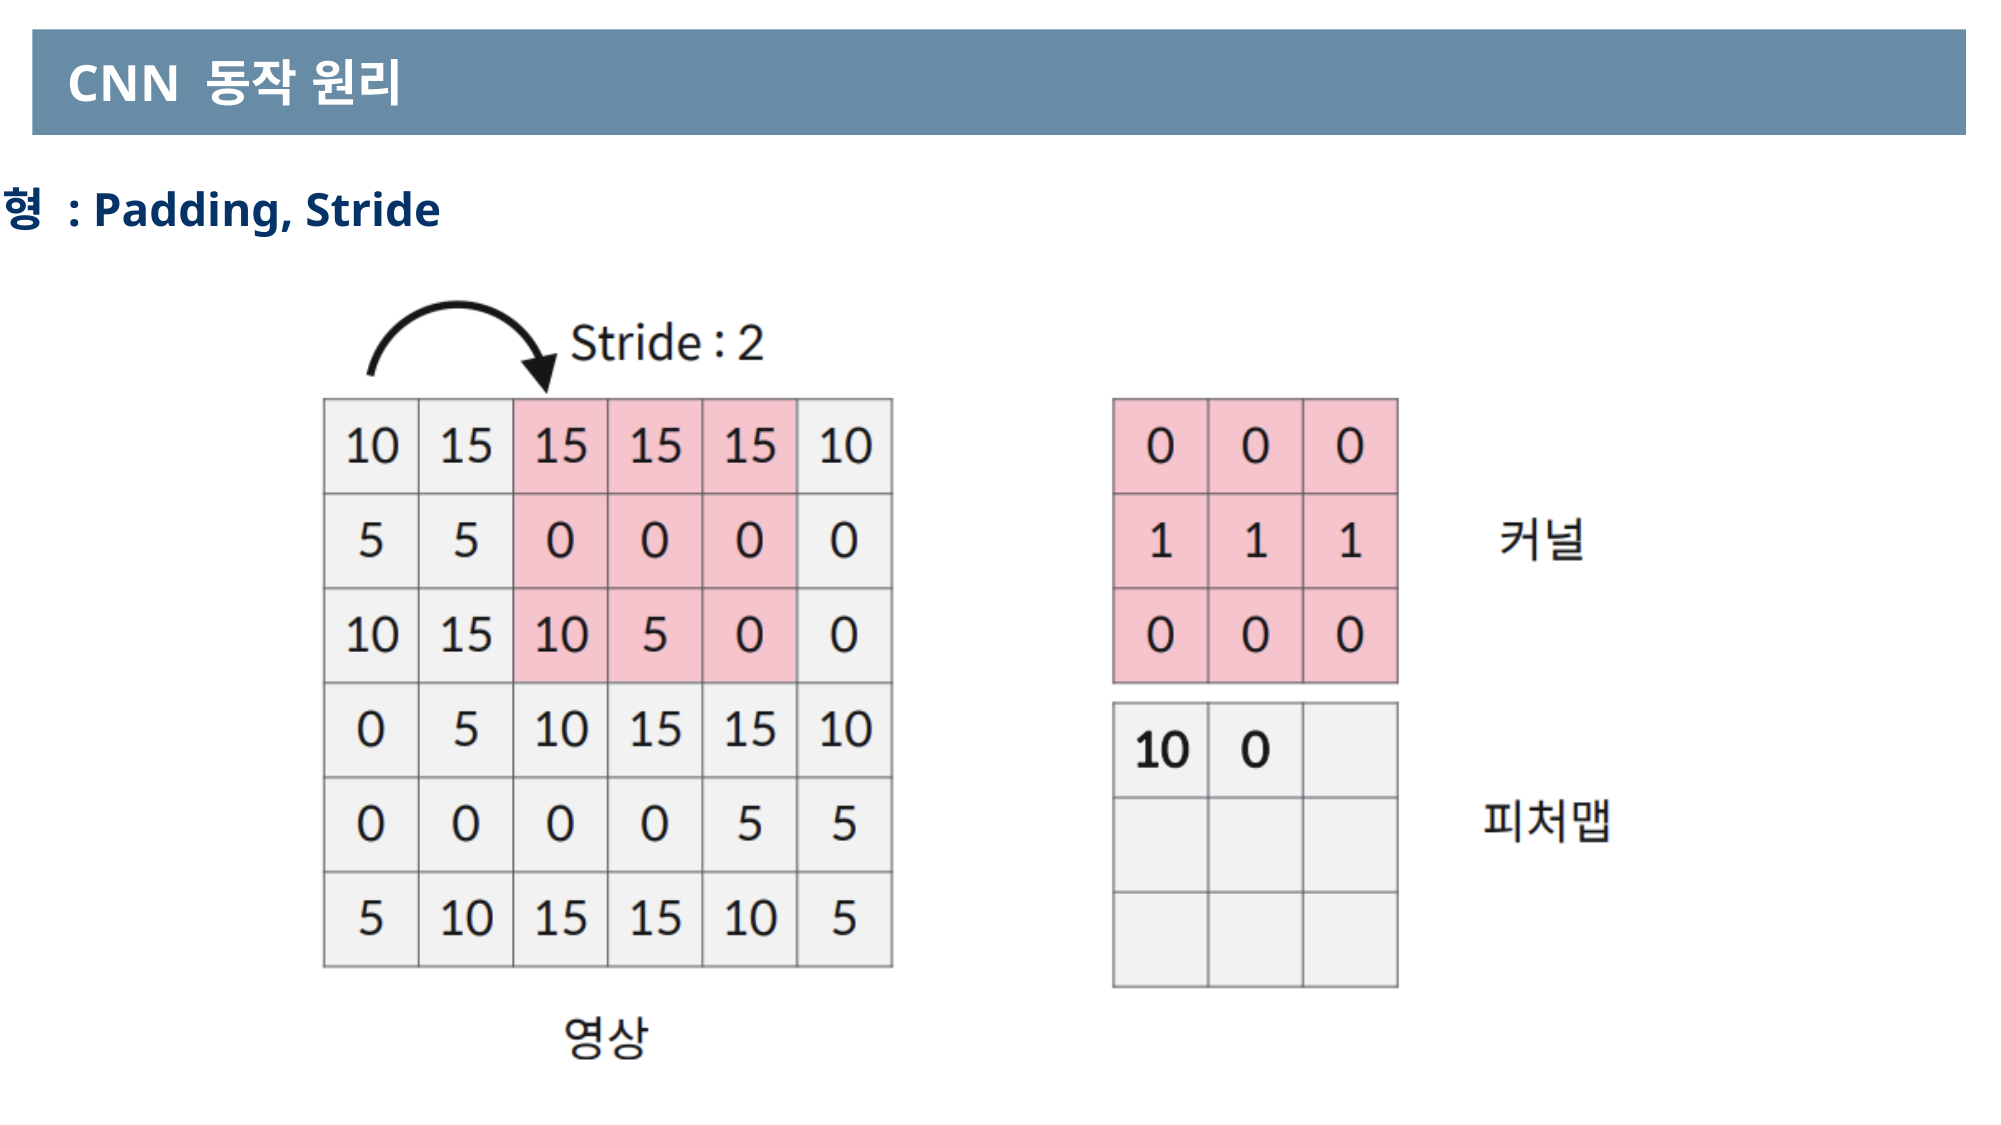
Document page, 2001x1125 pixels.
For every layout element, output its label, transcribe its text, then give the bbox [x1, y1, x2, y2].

text_box CNN 동작 원리 [67, 51, 405, 112]
picture [309, 279, 1636, 1073]
text_box 피처맵의 크기 변형 : Padding, Stride [0, 170, 442, 237]
text_box [32, 29, 1966, 135]
